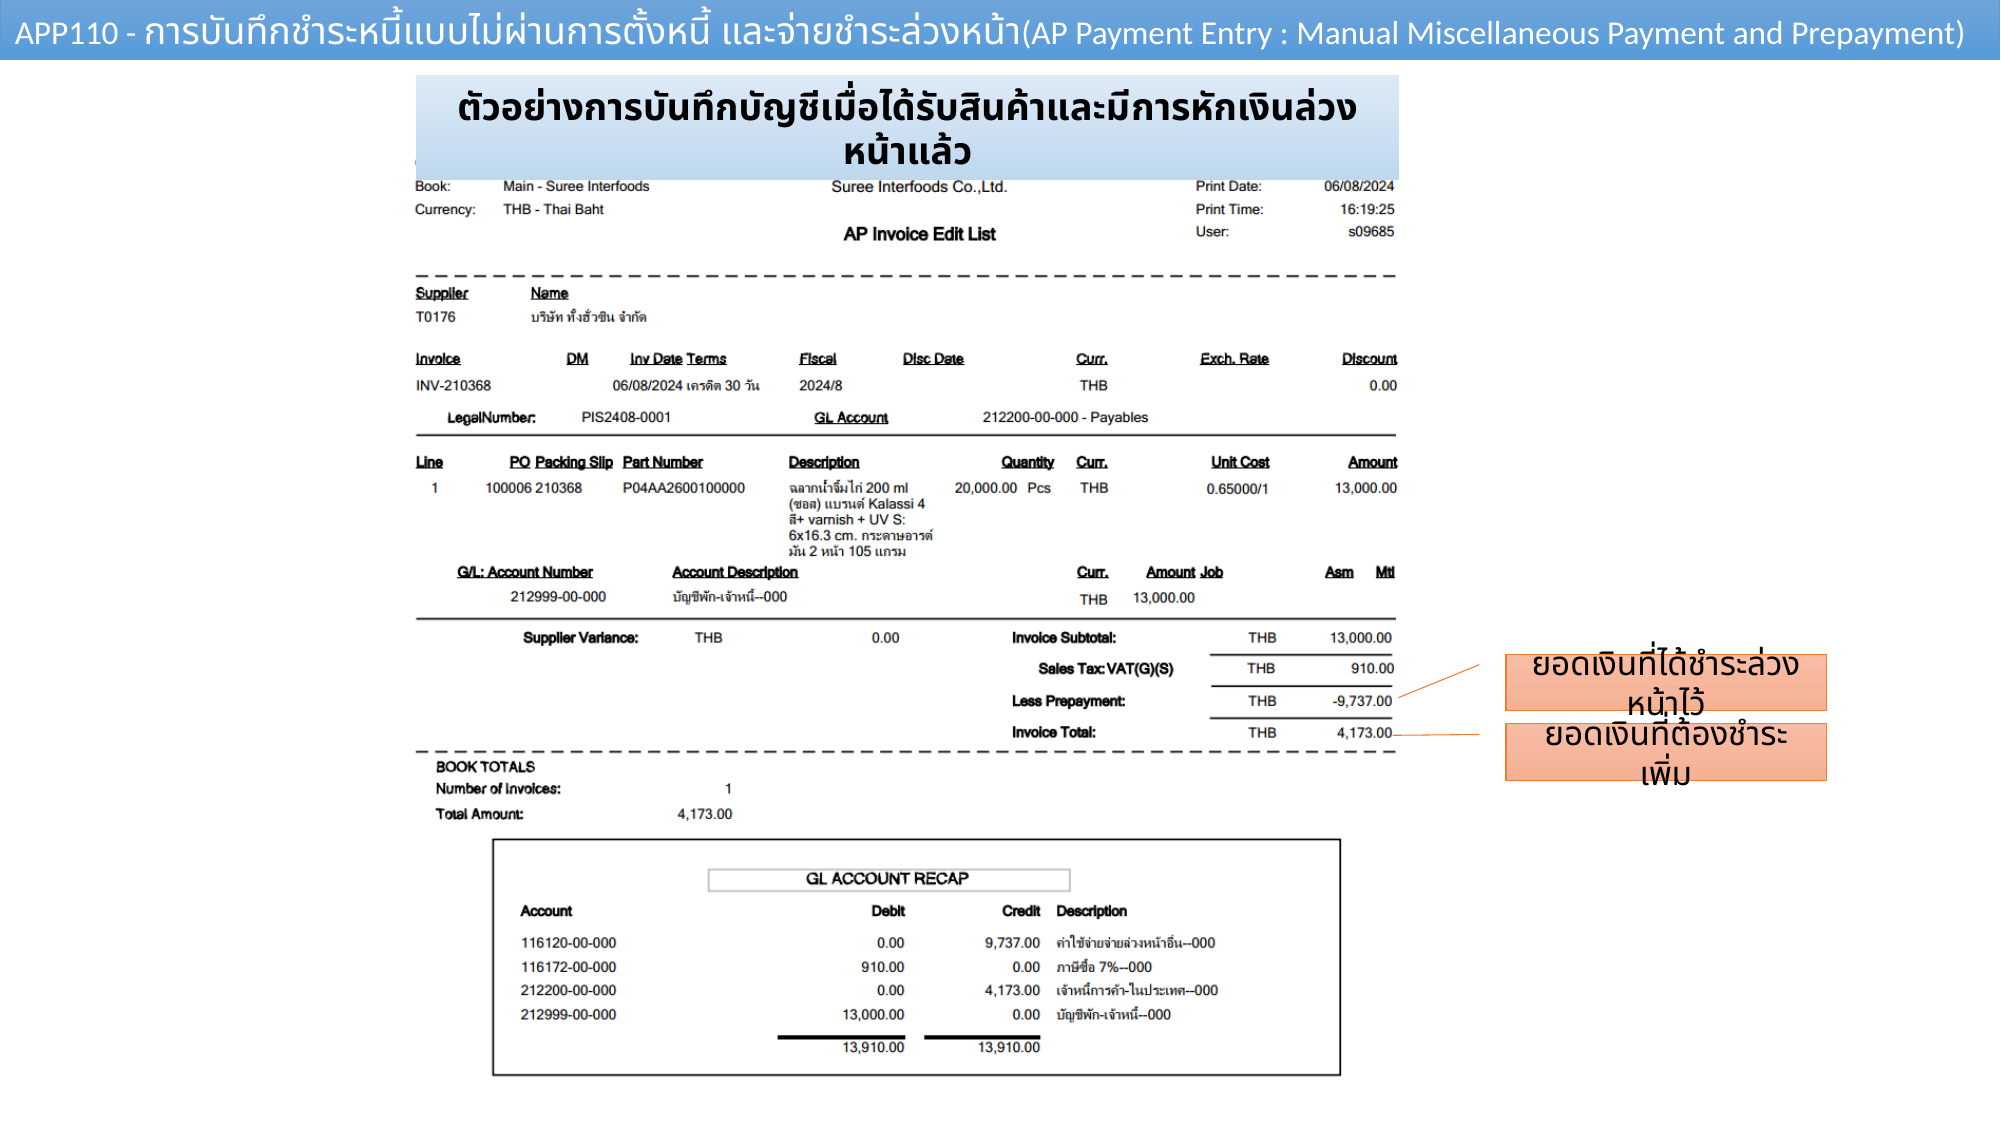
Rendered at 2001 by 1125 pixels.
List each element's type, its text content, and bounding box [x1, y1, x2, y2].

text_box ยอดเงินที่ได้ชำระล่วงหน้าไว้ [1505, 654, 1827, 711]
text_box ยอดเงินที่ต้องชำระเพิ่ม [1505, 723, 1827, 781]
picture [383, 135, 1453, 1087]
text_box ตัวอย่างการบันทึกบัญชีเมื่อได้รับสินค้าและมีการหักเงินล่วงหน้าแล้ว [416, 75, 1399, 135]
